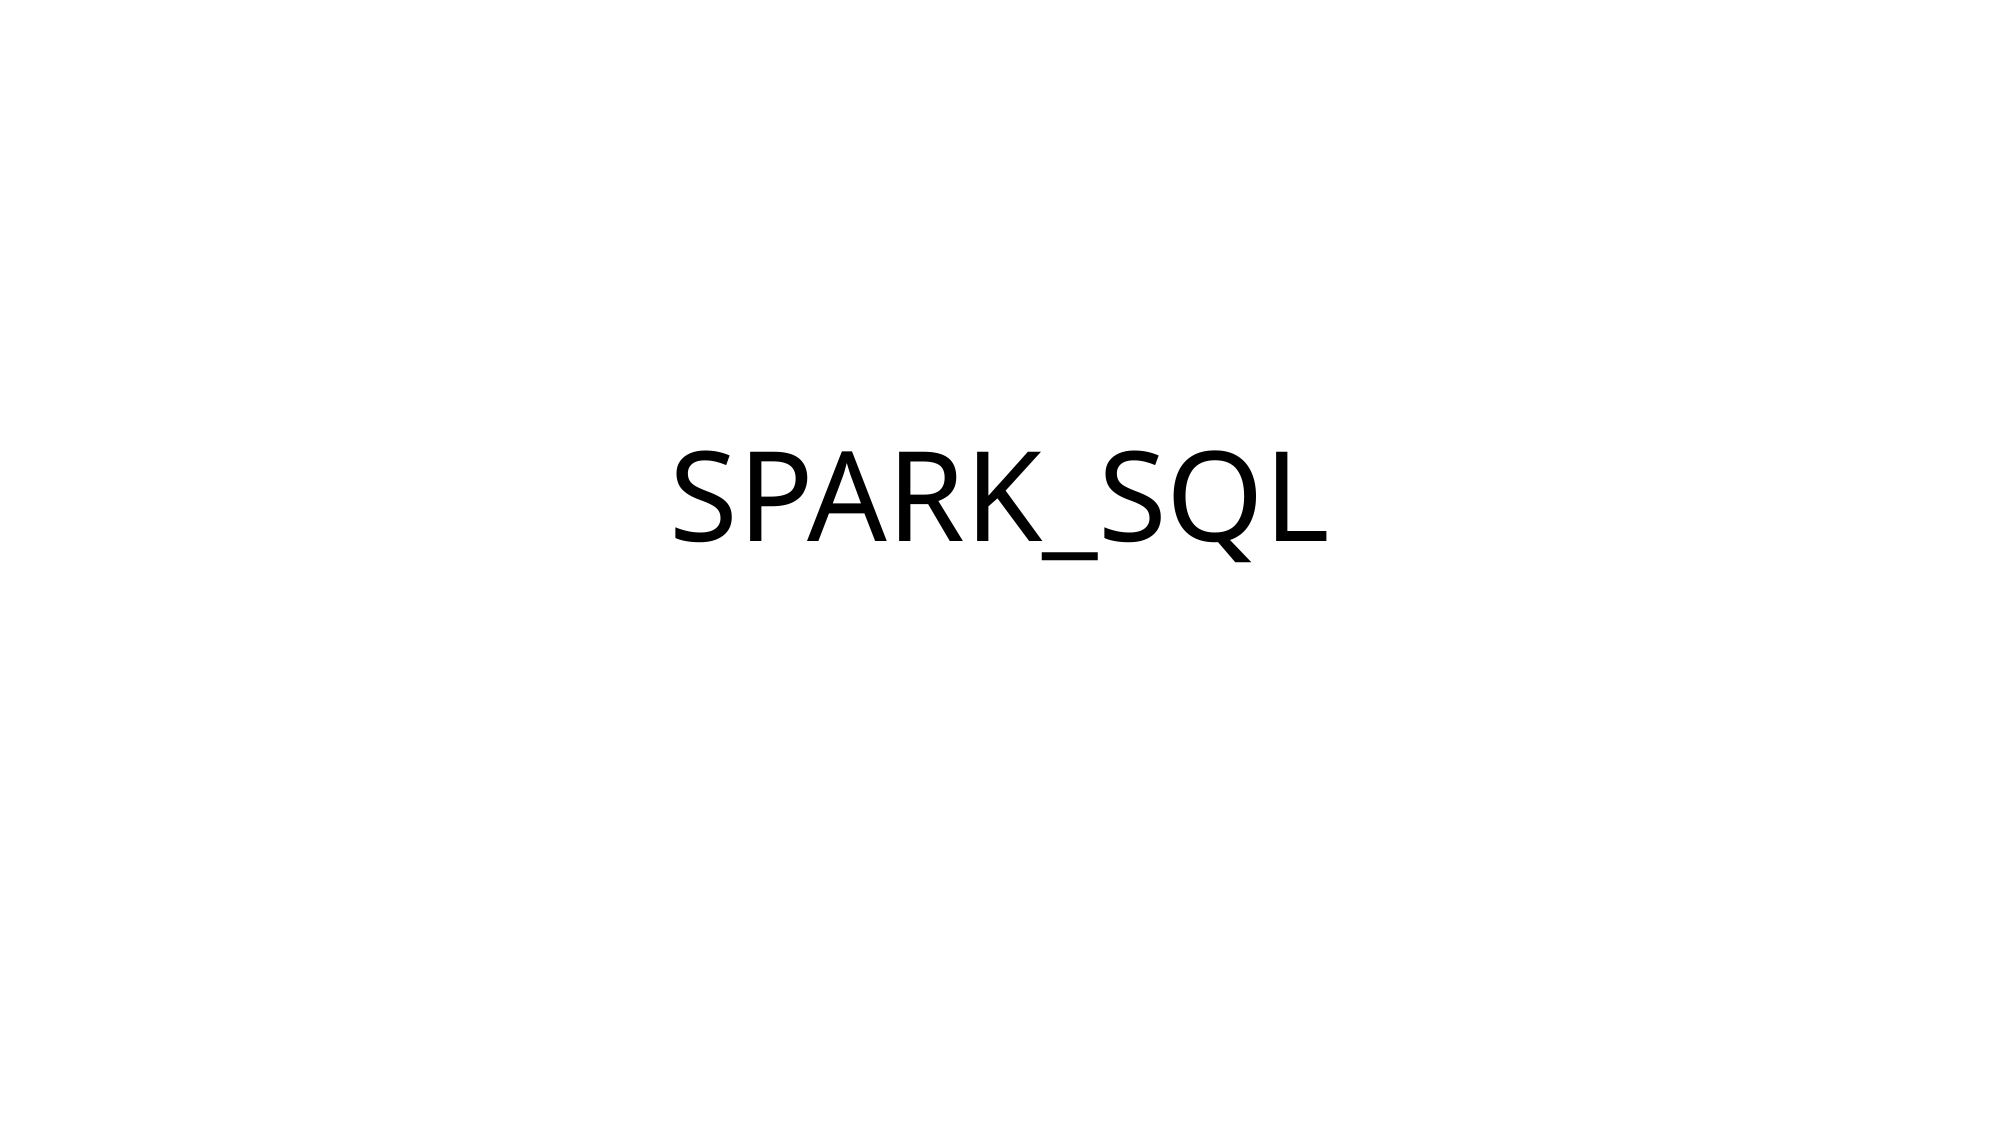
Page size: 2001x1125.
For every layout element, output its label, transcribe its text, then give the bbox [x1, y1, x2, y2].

title SPARK_SQL [249, 184, 1750, 576]
